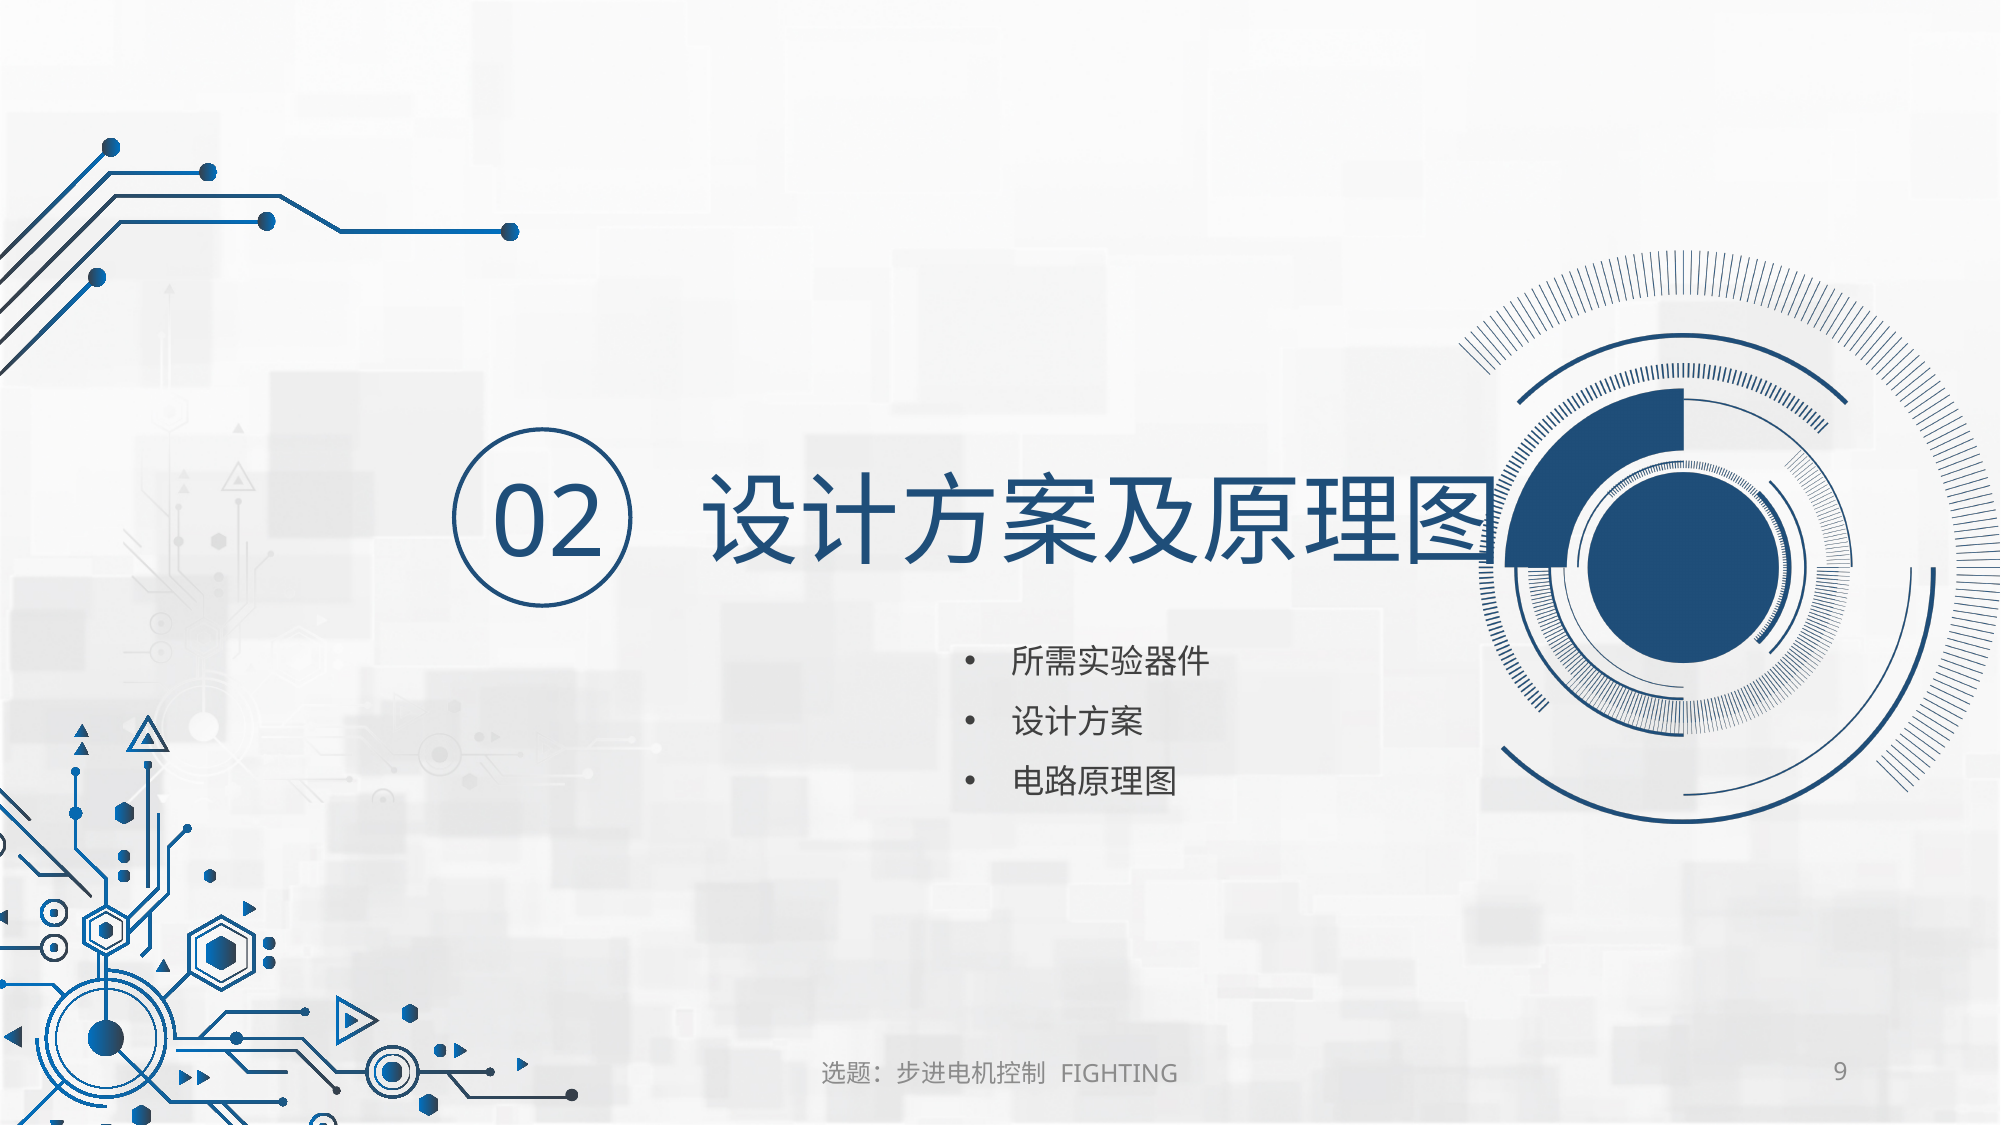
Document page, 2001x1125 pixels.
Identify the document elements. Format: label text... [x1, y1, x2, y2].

picture [0, 0, 2001, 1125]
text_box 设计方案及原理图 [684, 448, 1442, 584]
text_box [0, 714, 579, 1125]
text_box 所需实验器件 设计方案 电路原理图 [949, 573, 1226, 808]
footer 选题：步进电机控制 FIGHTING [662, 1042, 1338, 1103]
slide_number 9 [1412, 1042, 1863, 1103]
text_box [454, 429, 631, 606]
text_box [0, 138, 520, 377]
